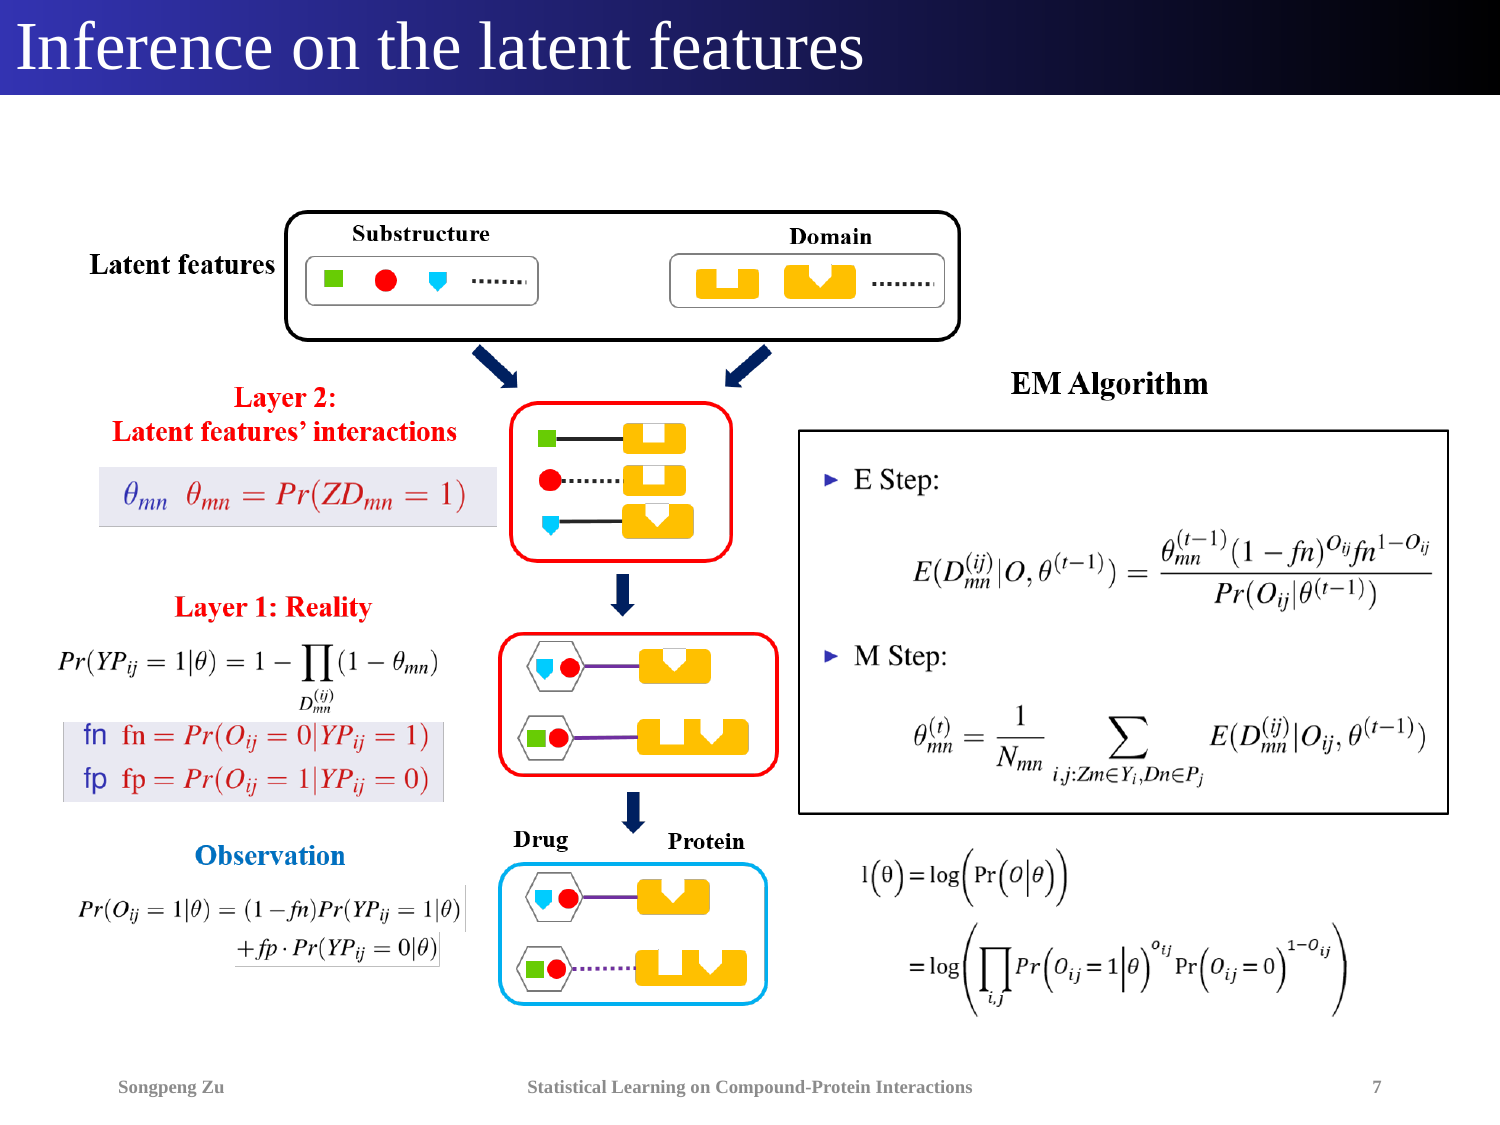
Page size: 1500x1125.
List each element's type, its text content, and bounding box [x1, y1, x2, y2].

title Inference on the latent features [0, 0, 1500, 95]
footer Statistical Learning on Compound-Protein Interactions [496, 1056, 1004, 1117]
slide_number Songpeng Zu [103, 1056, 441, 1117]
slide_number 7 [1059, 1056, 1397, 1117]
picture [51, 208, 1449, 1021]
